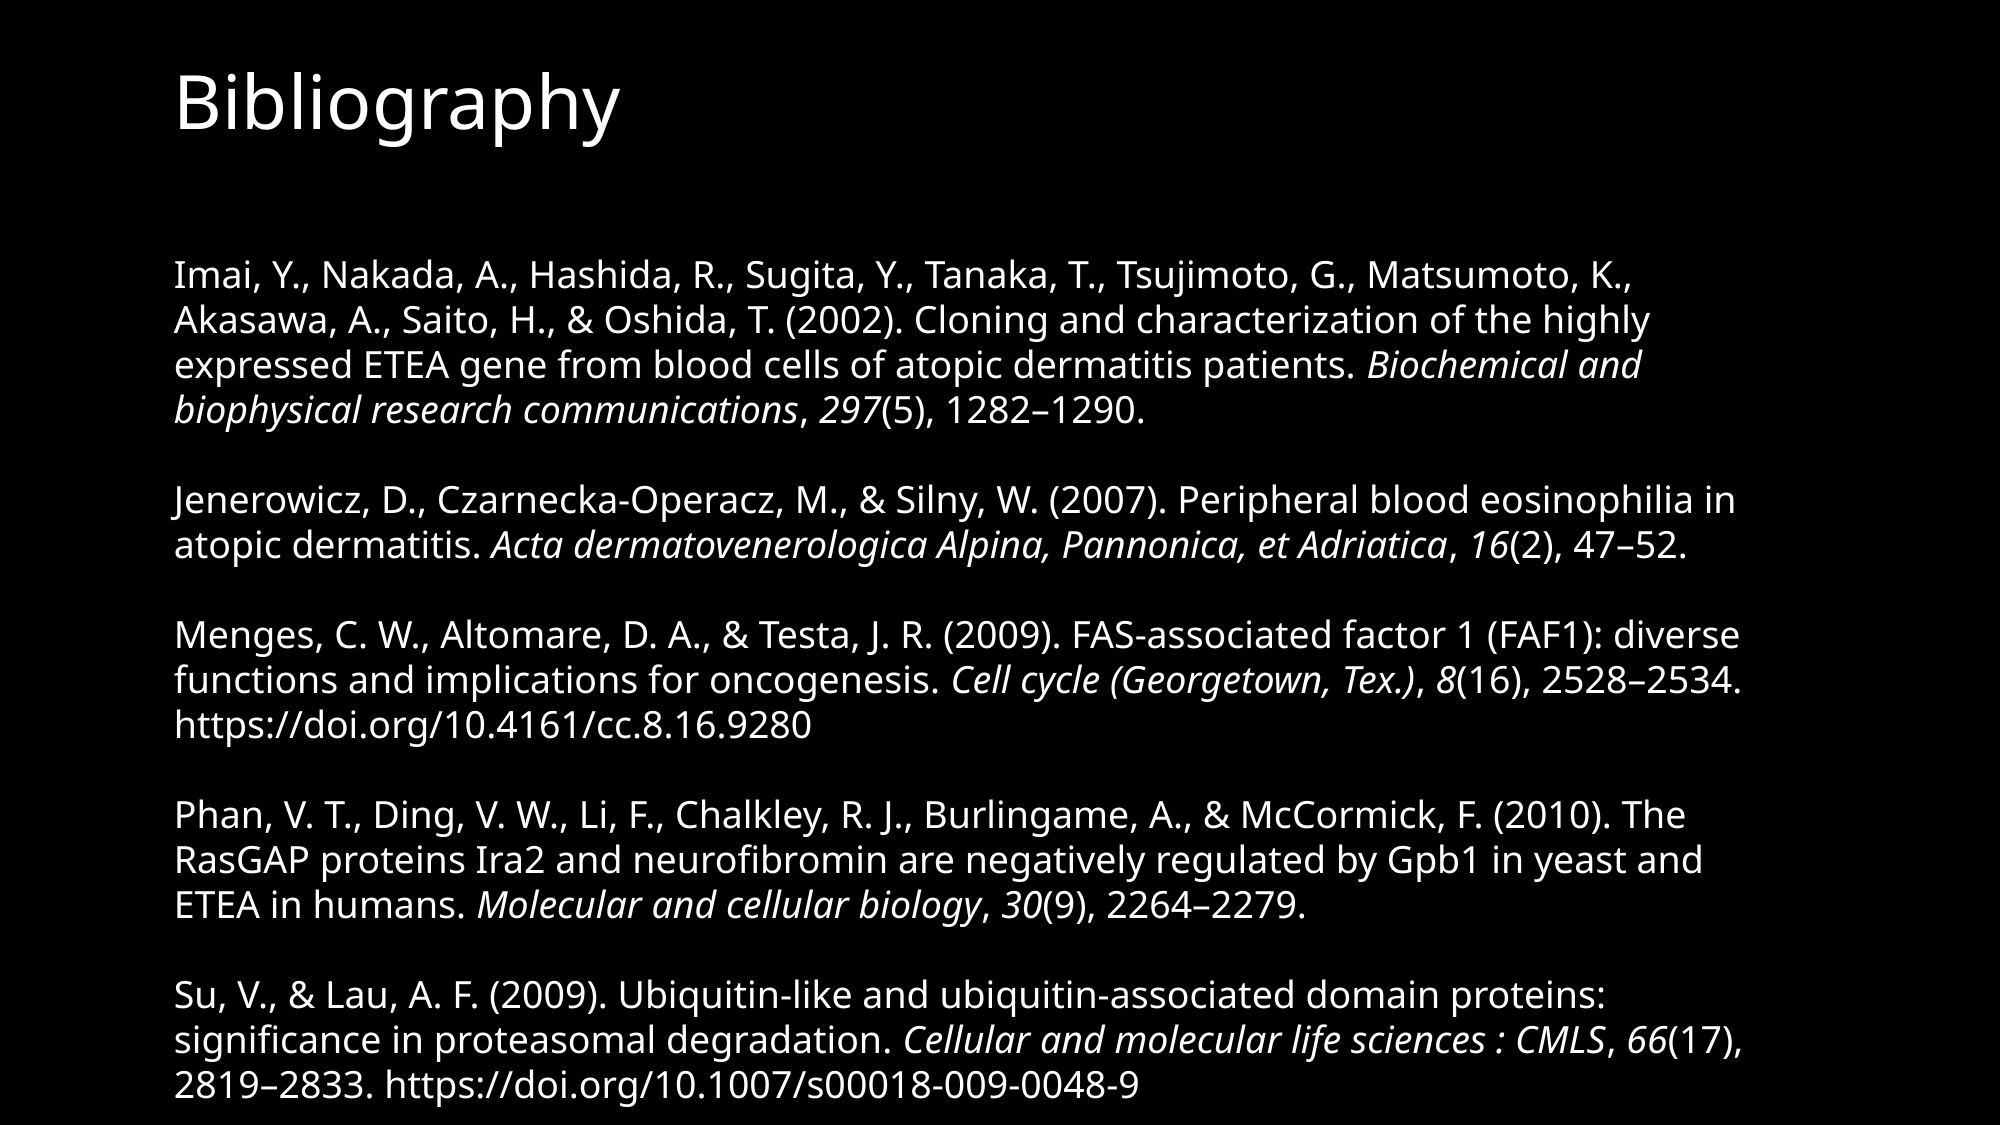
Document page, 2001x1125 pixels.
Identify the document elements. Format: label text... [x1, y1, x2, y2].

text_box Imai, Y., Nakada, A., Hashida, R., Sugita, Y., Tanaka, T., Tsujimoto, G., Matsumoto, K., Akasawa, A., Saito, H., & Oshida, T. (2002). Cloning and characterization of the highly expressed ETEA gene from blood cells of atopic dermatitis patients. Biochemical and biophysical research communications, 297(5), 1282–1290. Jenerowicz, D., Czarnecka-Operacz, M., & Silny, W. (2007). Peripheral blood eosinophilia in atopic dermatitis. Acta dermatovenerologica Alpina, Pannonica, et Adriatica, 16(2), 47–52. Menges, C. W., Altomare, D. A., & Testa, J. R. (2009). FAS-associated factor 1 (FAF1): diverse functions and implications for oncogenesis. Cell cycle (Georgetown, Tex.), 8(16), 2528–2534. https://doi.org/10.4161/cc.8.16.9280 Phan, V. T., Ding, V. W., Li, F., Chalkley, R. J., Burlingame, A., & McCormick, F. (2010). The RasGAP proteins Ira2 and neurofibromin are negatively regulated by Gpb1 in yeast and ETEA in humans. Molecular and cellular biology, 30(9), 2264–2279. Su, V., & Lau, A. F. (2009). Ubiquitin-like and ubiquitin-associated domain proteins: significance in proteasomal degradation. Cellular and molecular life sciences : CMLS, 66(17), 2819–2833. https://doi.org/10.1007/s00018-009-0048-9 [159, 199, 1781, 1114]
text_box Bibliography [159, 47, 1722, 153]
